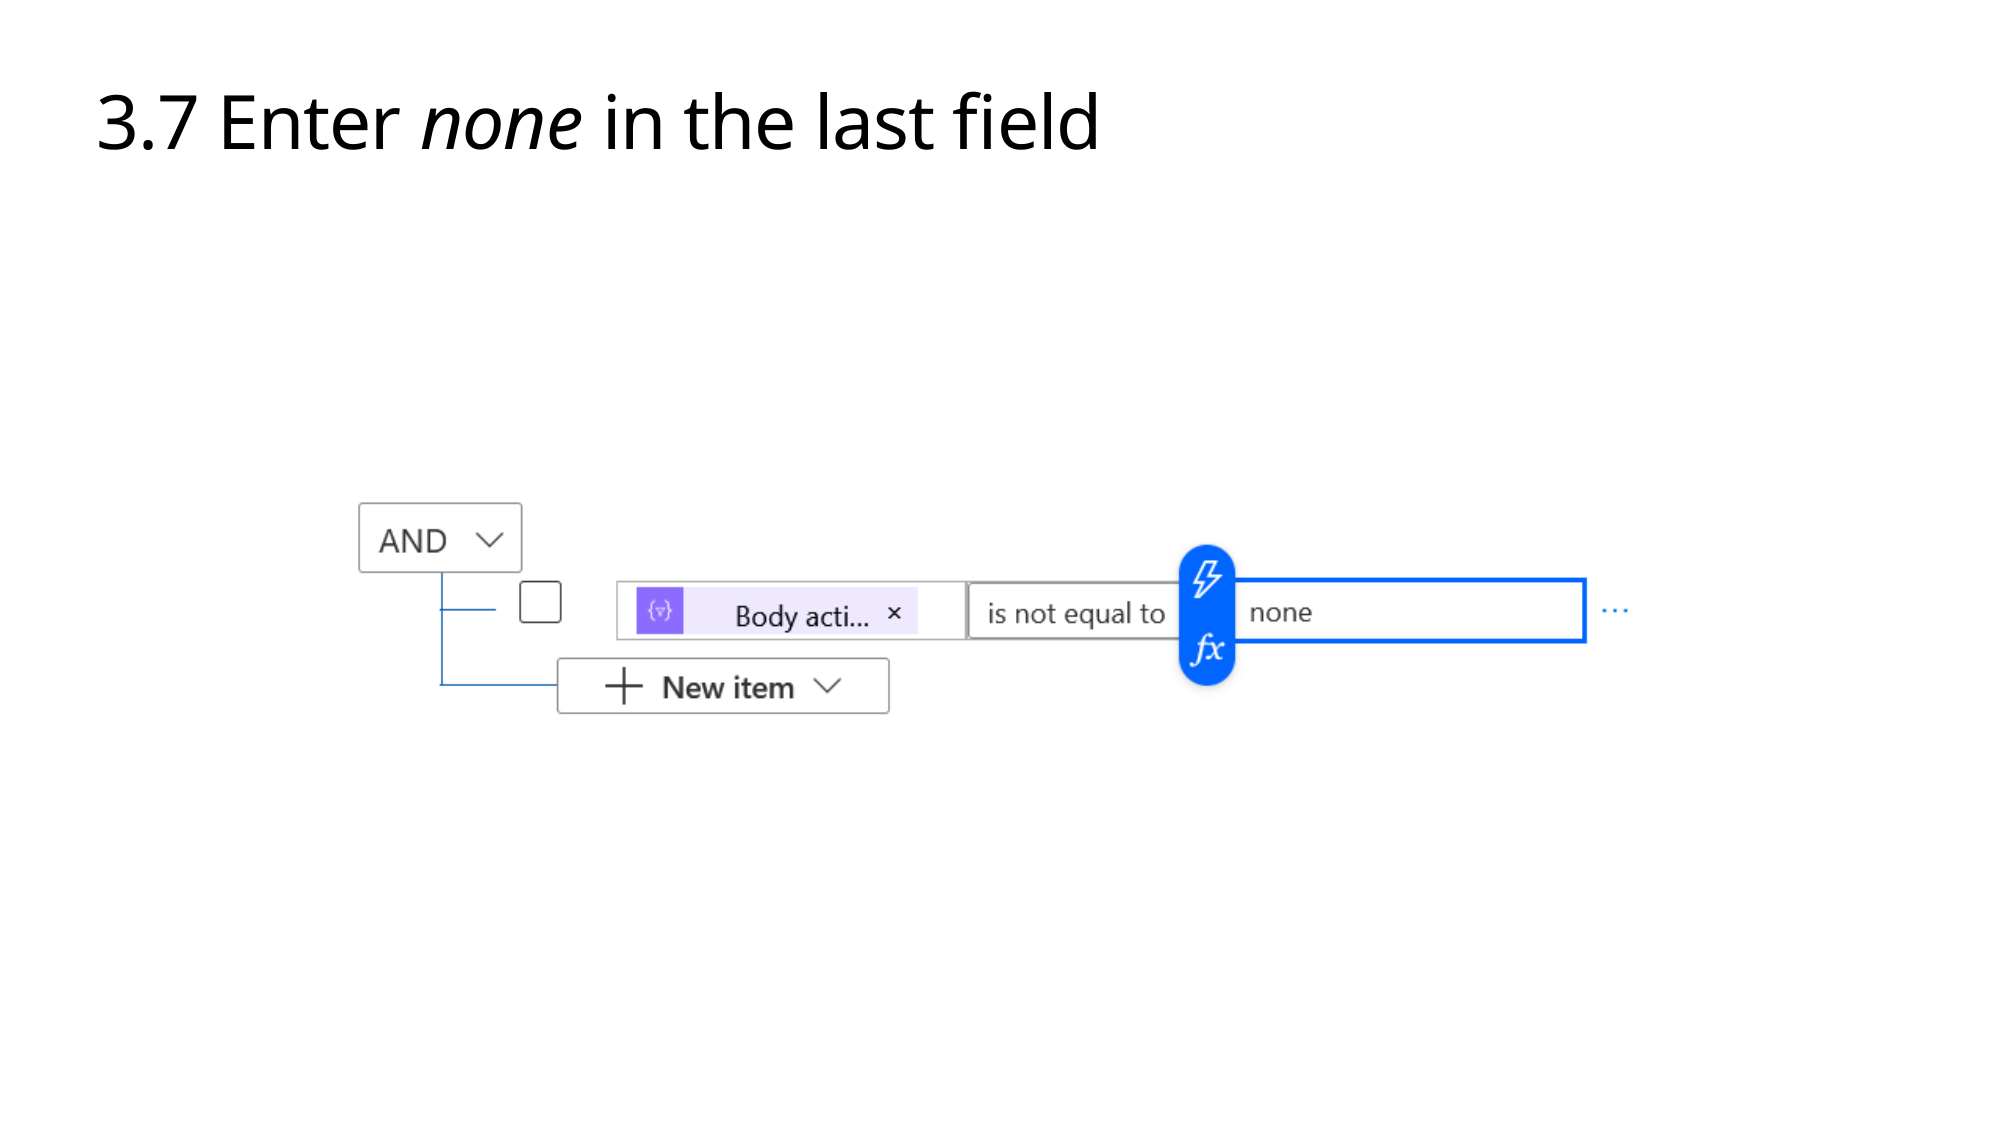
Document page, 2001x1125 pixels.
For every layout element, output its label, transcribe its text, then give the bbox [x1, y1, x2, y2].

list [317, 462, 1682, 802]
title 3.7 Enter none in the last field [96, 75, 1904, 166]
